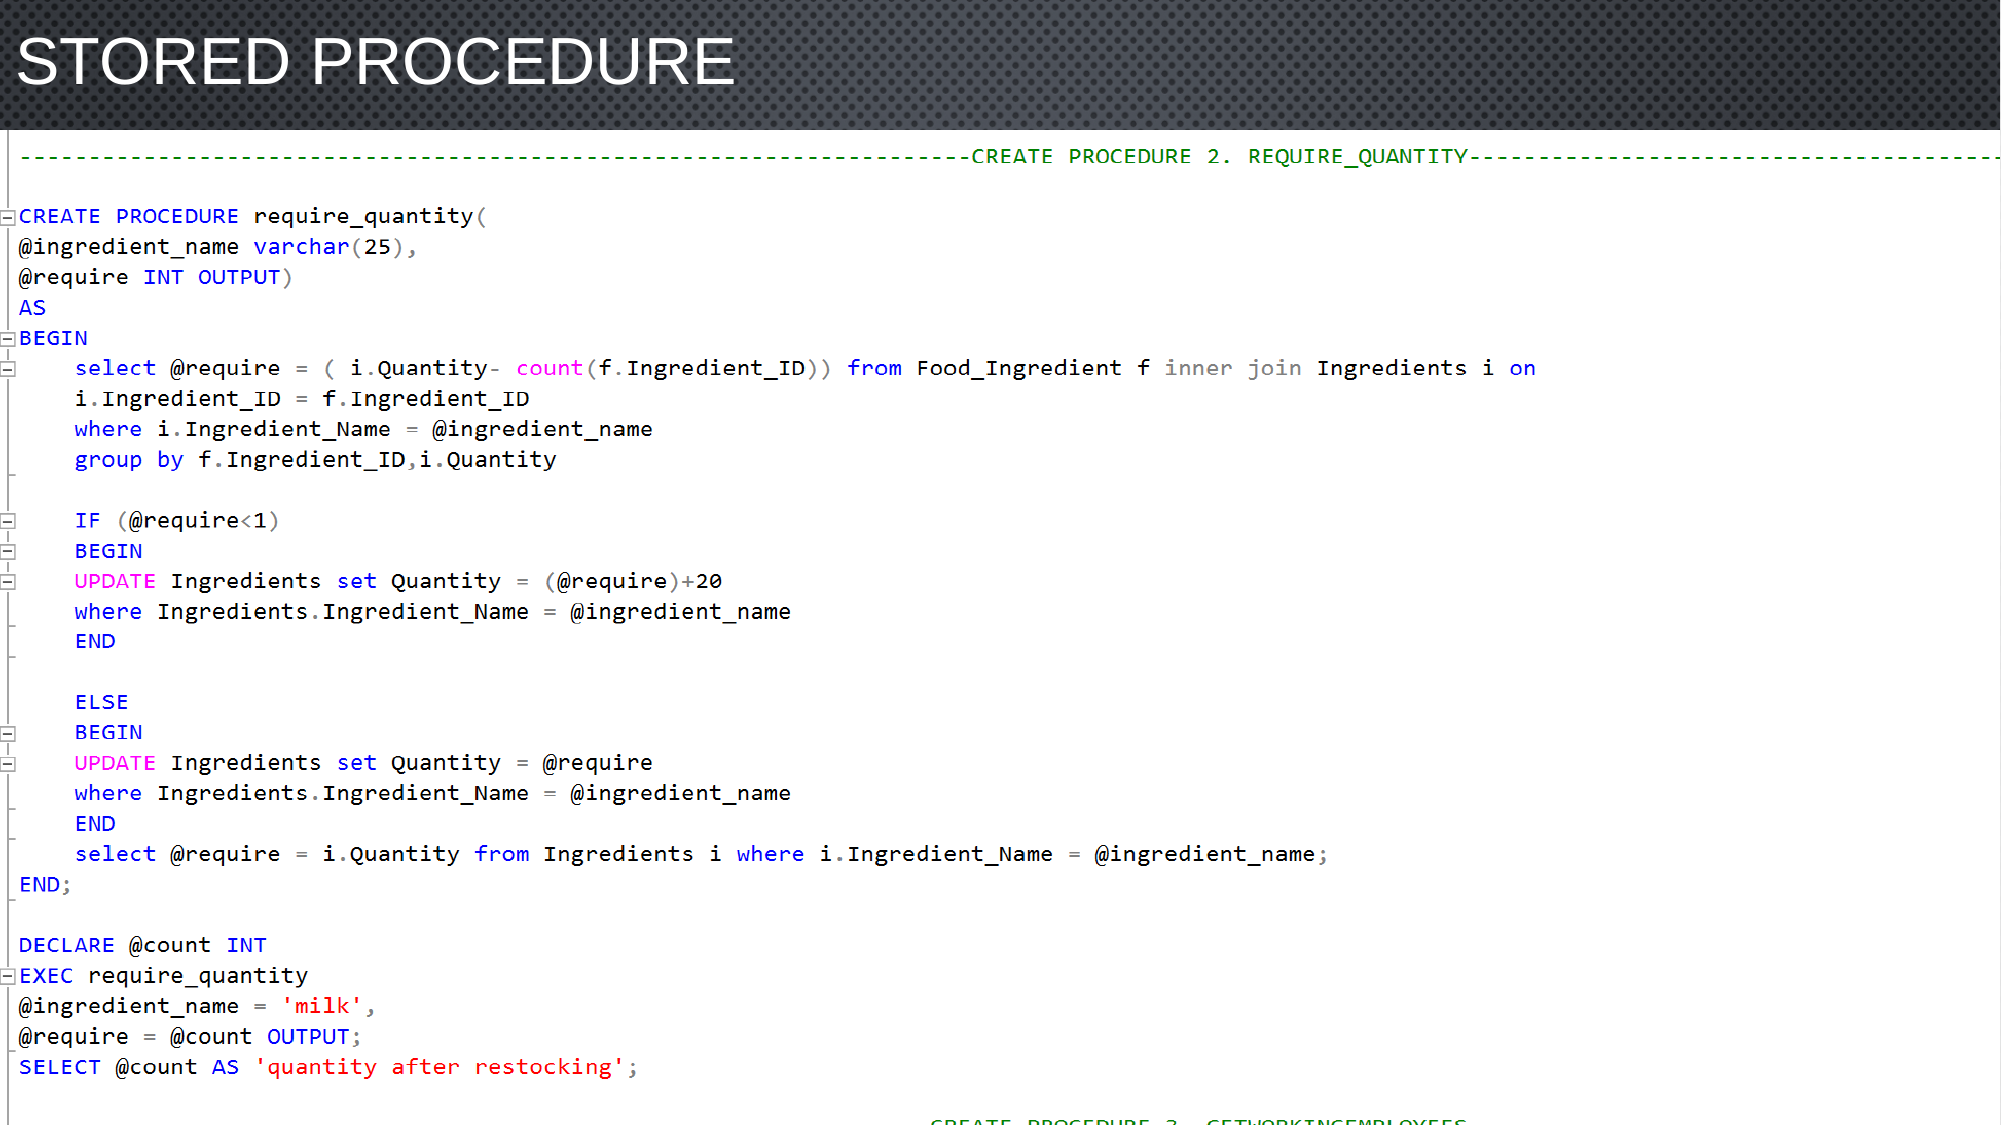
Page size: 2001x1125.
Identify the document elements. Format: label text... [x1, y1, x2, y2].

title STORED PROCEDURE [0, 0, 1734, 117]
picture [0, 130, 2000, 1125]
